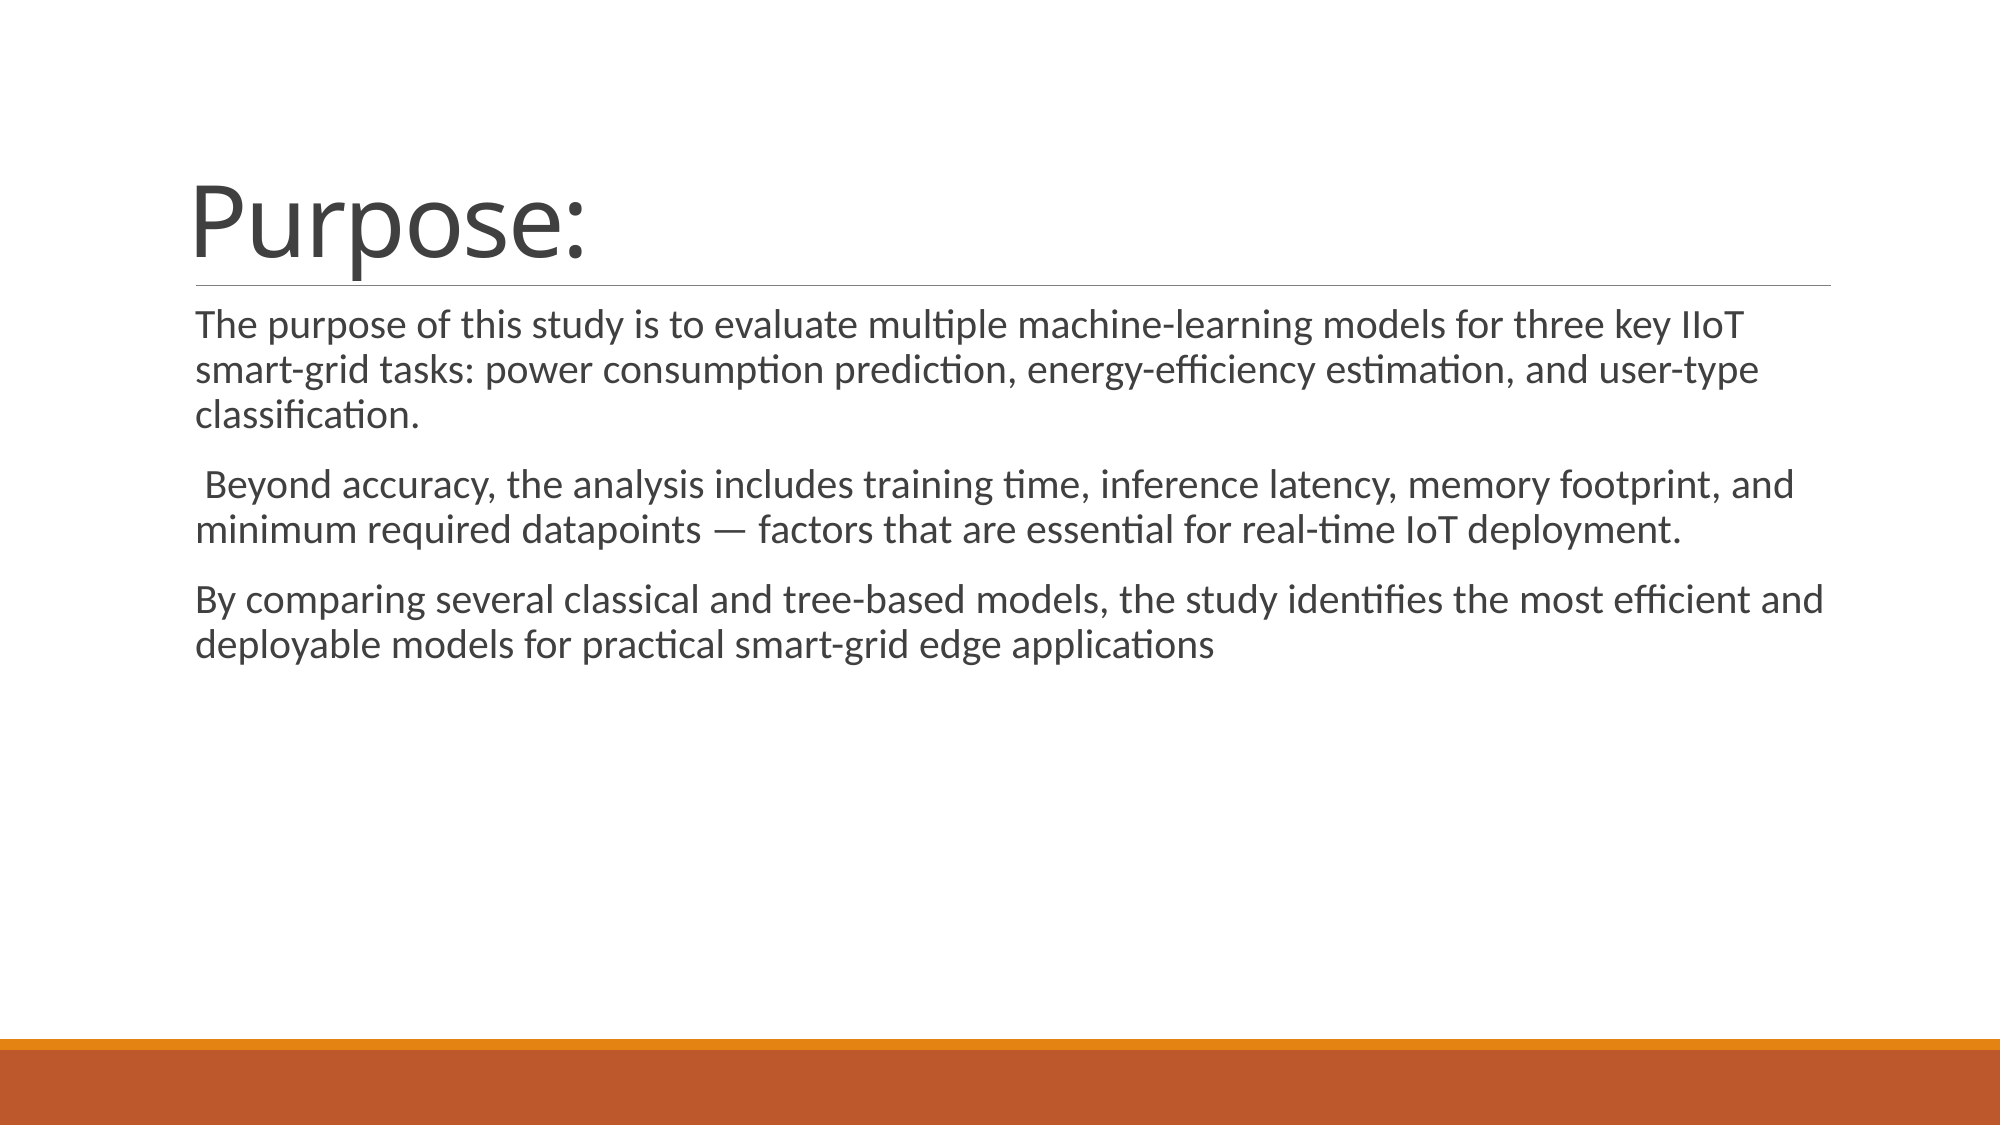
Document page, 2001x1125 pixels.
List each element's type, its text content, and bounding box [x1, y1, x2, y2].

title Purpose: [179, 46, 1831, 286]
list The purpose of this study is to evaluate multiple machine-learning models for three key IIoT smart-grid tasks: power consumption prediction, energy-efficiency estimation, and user-type classification. Beyond accuracy, the analysis includes training time, inference latency, memory footprint, and minimum required datapoints — factors that are essential for real-time IoT deployment. By comparing several classical and tree-based models, the study identifies the most efficient and deployable models for practical smart-grid edge applications [179, 302, 1831, 964]
